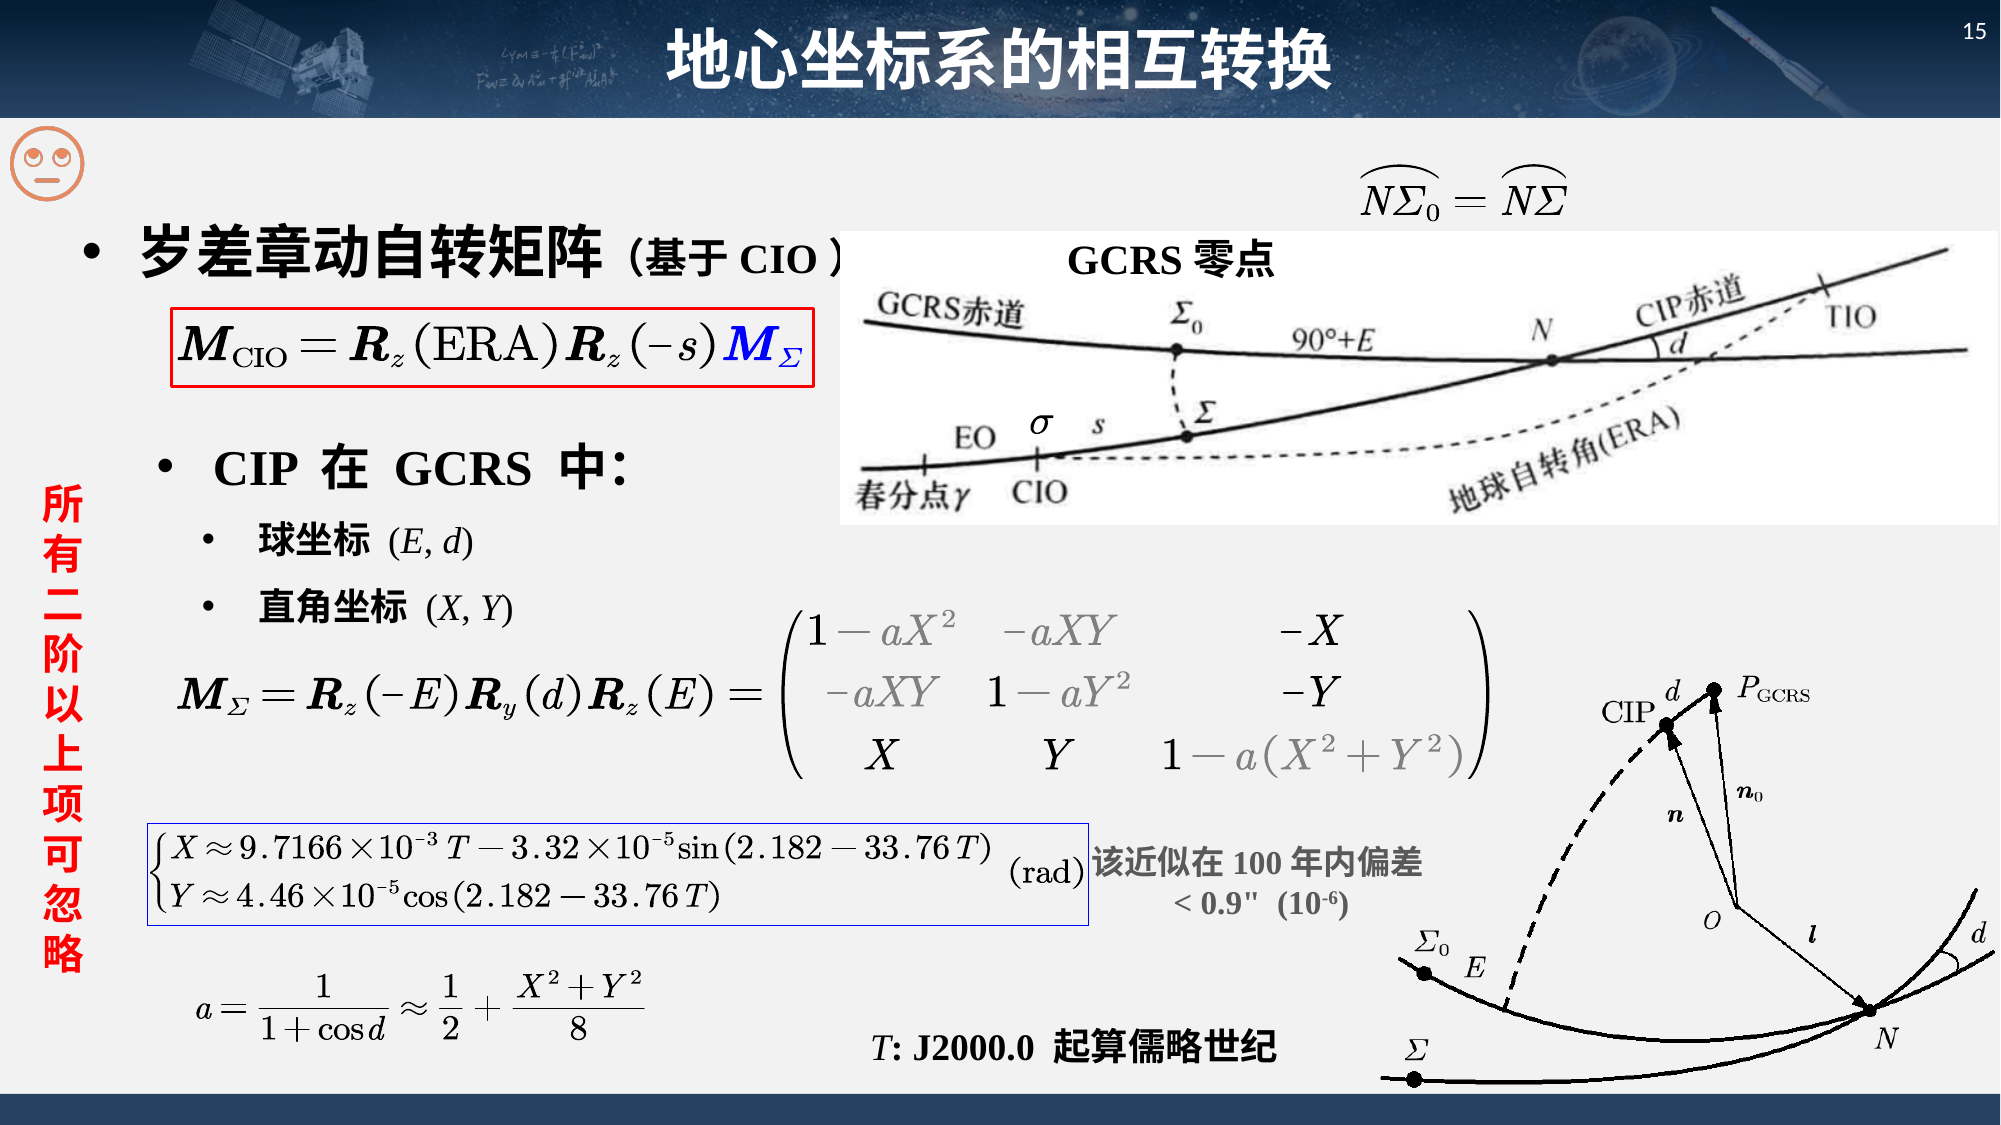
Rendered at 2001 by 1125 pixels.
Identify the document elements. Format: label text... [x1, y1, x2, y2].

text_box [172, 663, 720, 732]
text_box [147, 823, 1089, 926]
text_box T: J2000.0 起算儒略世纪 [820, 1015, 1329, 1076]
text_box 岁差章动自转矩阵（基于CIO） CIP 在 GCRS 中： 球坐标 (E, d) 直角坐标 (X, Y) [66, 172, 1583, 859]
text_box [840, 158, 1998, 525]
picture [1376, 667, 1998, 1093]
text_box 该近似在100年内偏差 < 0.9" (10-6) [1061, 833, 1376, 929]
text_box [193, 963, 652, 1057]
picture [0, 0, 2001, 211]
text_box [172, 310, 812, 386]
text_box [720, 599, 1498, 795]
text_box 地心坐标系的相互转换 [0, 0, 2000, 117]
text_box 所有二阶以上项可忽略 [18, 470, 108, 986]
